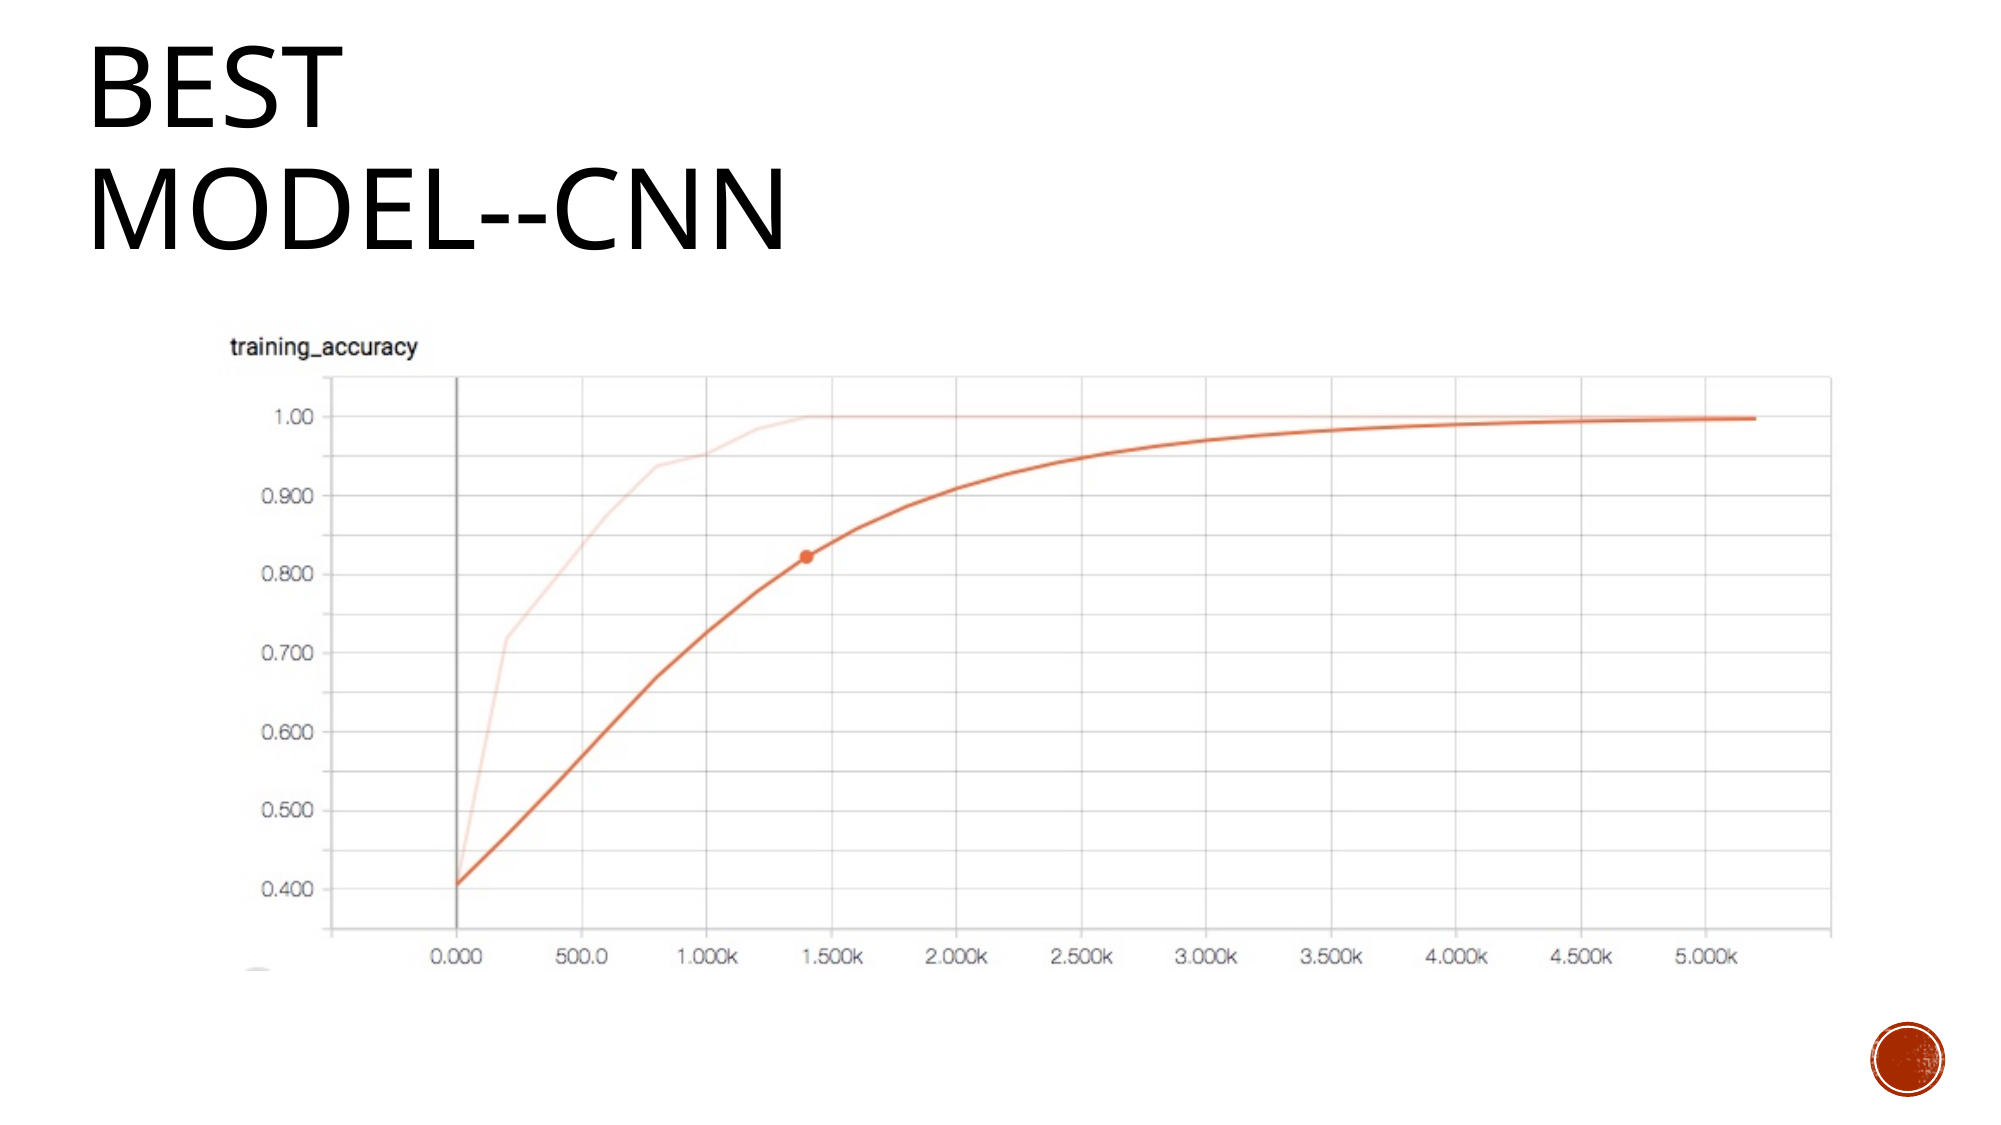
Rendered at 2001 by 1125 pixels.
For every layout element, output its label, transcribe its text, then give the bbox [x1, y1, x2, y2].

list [216, 322, 1840, 970]
title Best Model--cnn [69, 44, 830, 261]
